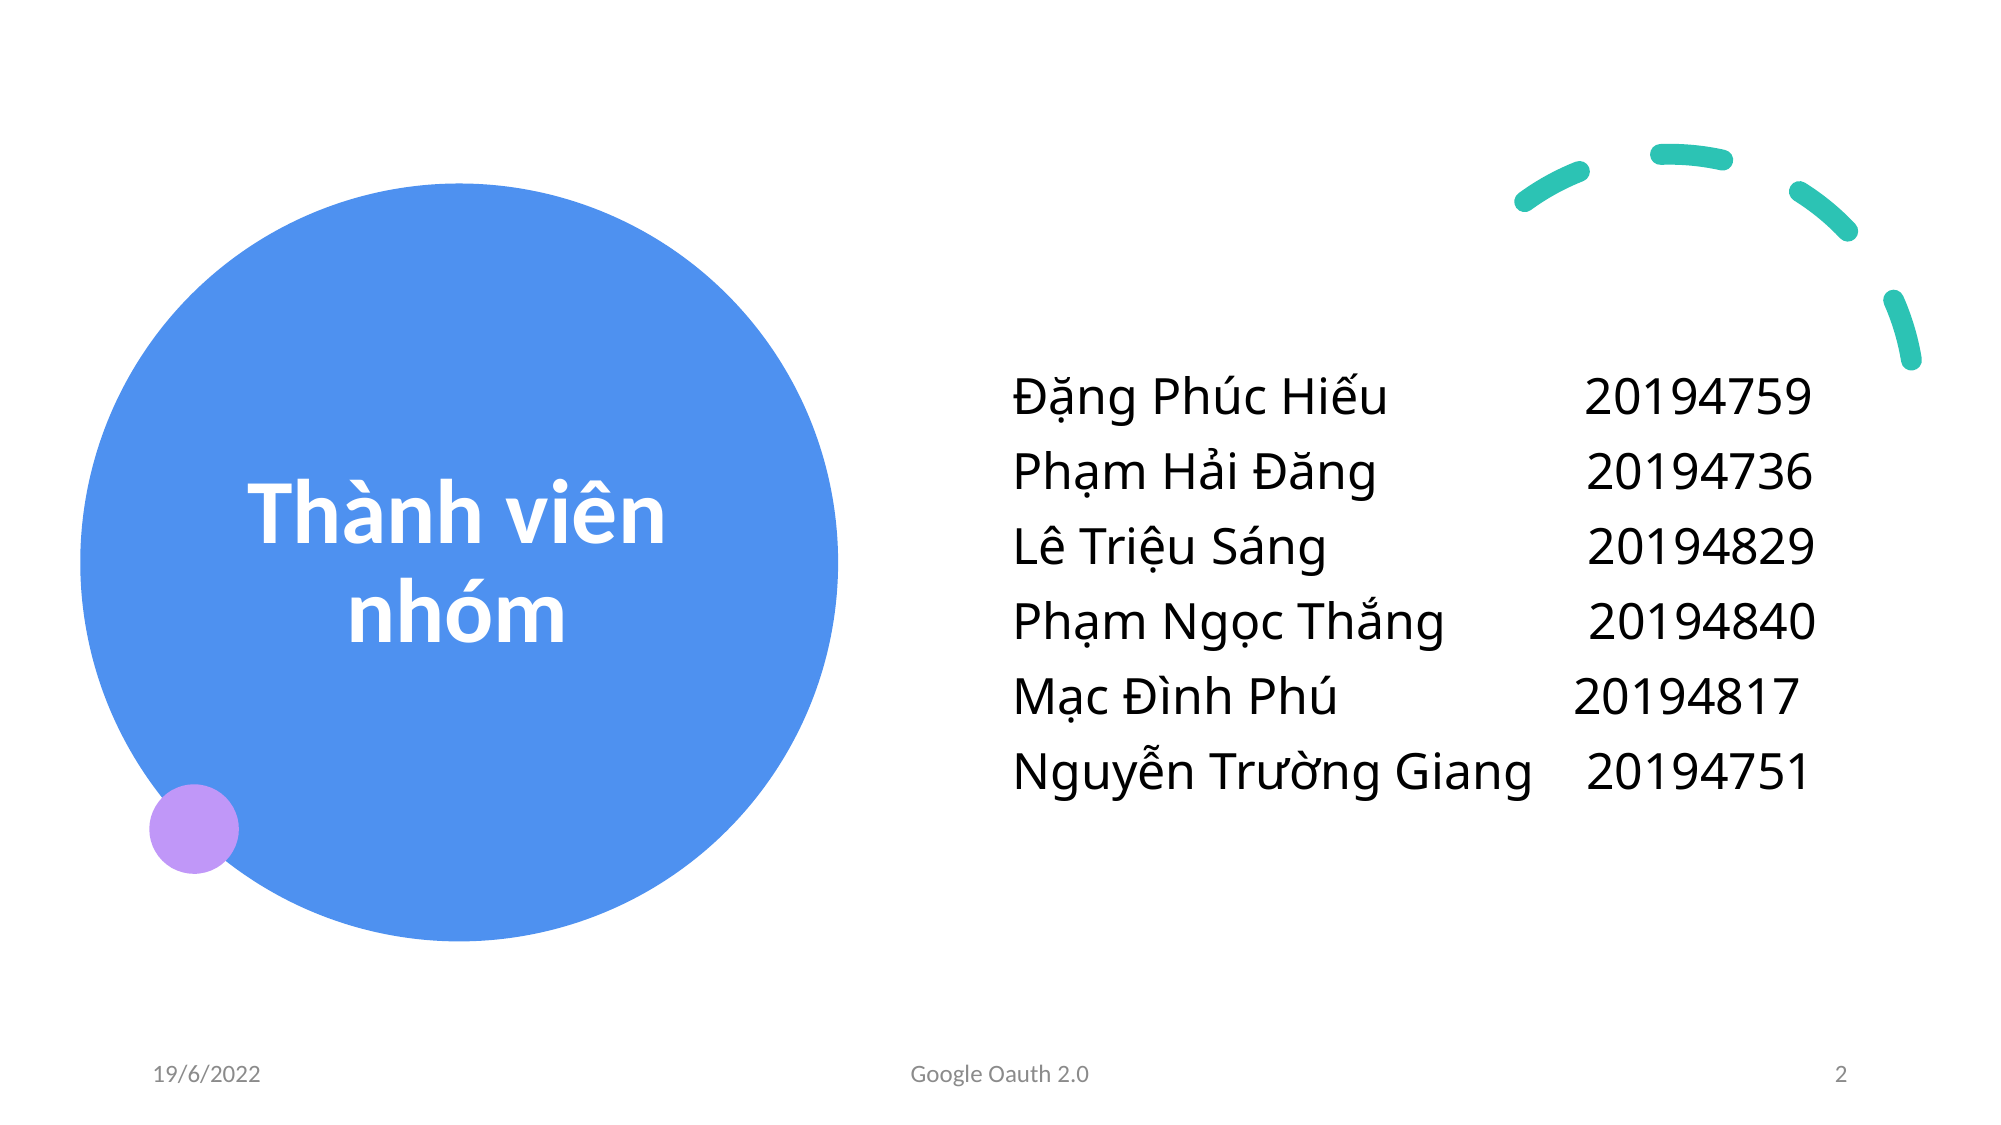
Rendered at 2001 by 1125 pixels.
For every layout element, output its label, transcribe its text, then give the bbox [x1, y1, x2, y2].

list Đặng Phúc Hiếu 20194759 Phạm Hải Đăng 20194736 Lê Triệu Sáng 20194829 Phạm Ngọc Thắng 20194840 Mạc Đình Phú 20194817 Nguyễn Trường Giang 20194751 [997, 263, 1863, 909]
footer Google Oauth 2.0 [662, 1042, 1338, 1103]
title Thành viên nhóm [191, 229, 723, 897]
slide_number 2 [1412, 1042, 1863, 1103]
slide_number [137, 1042, 588, 1103]
